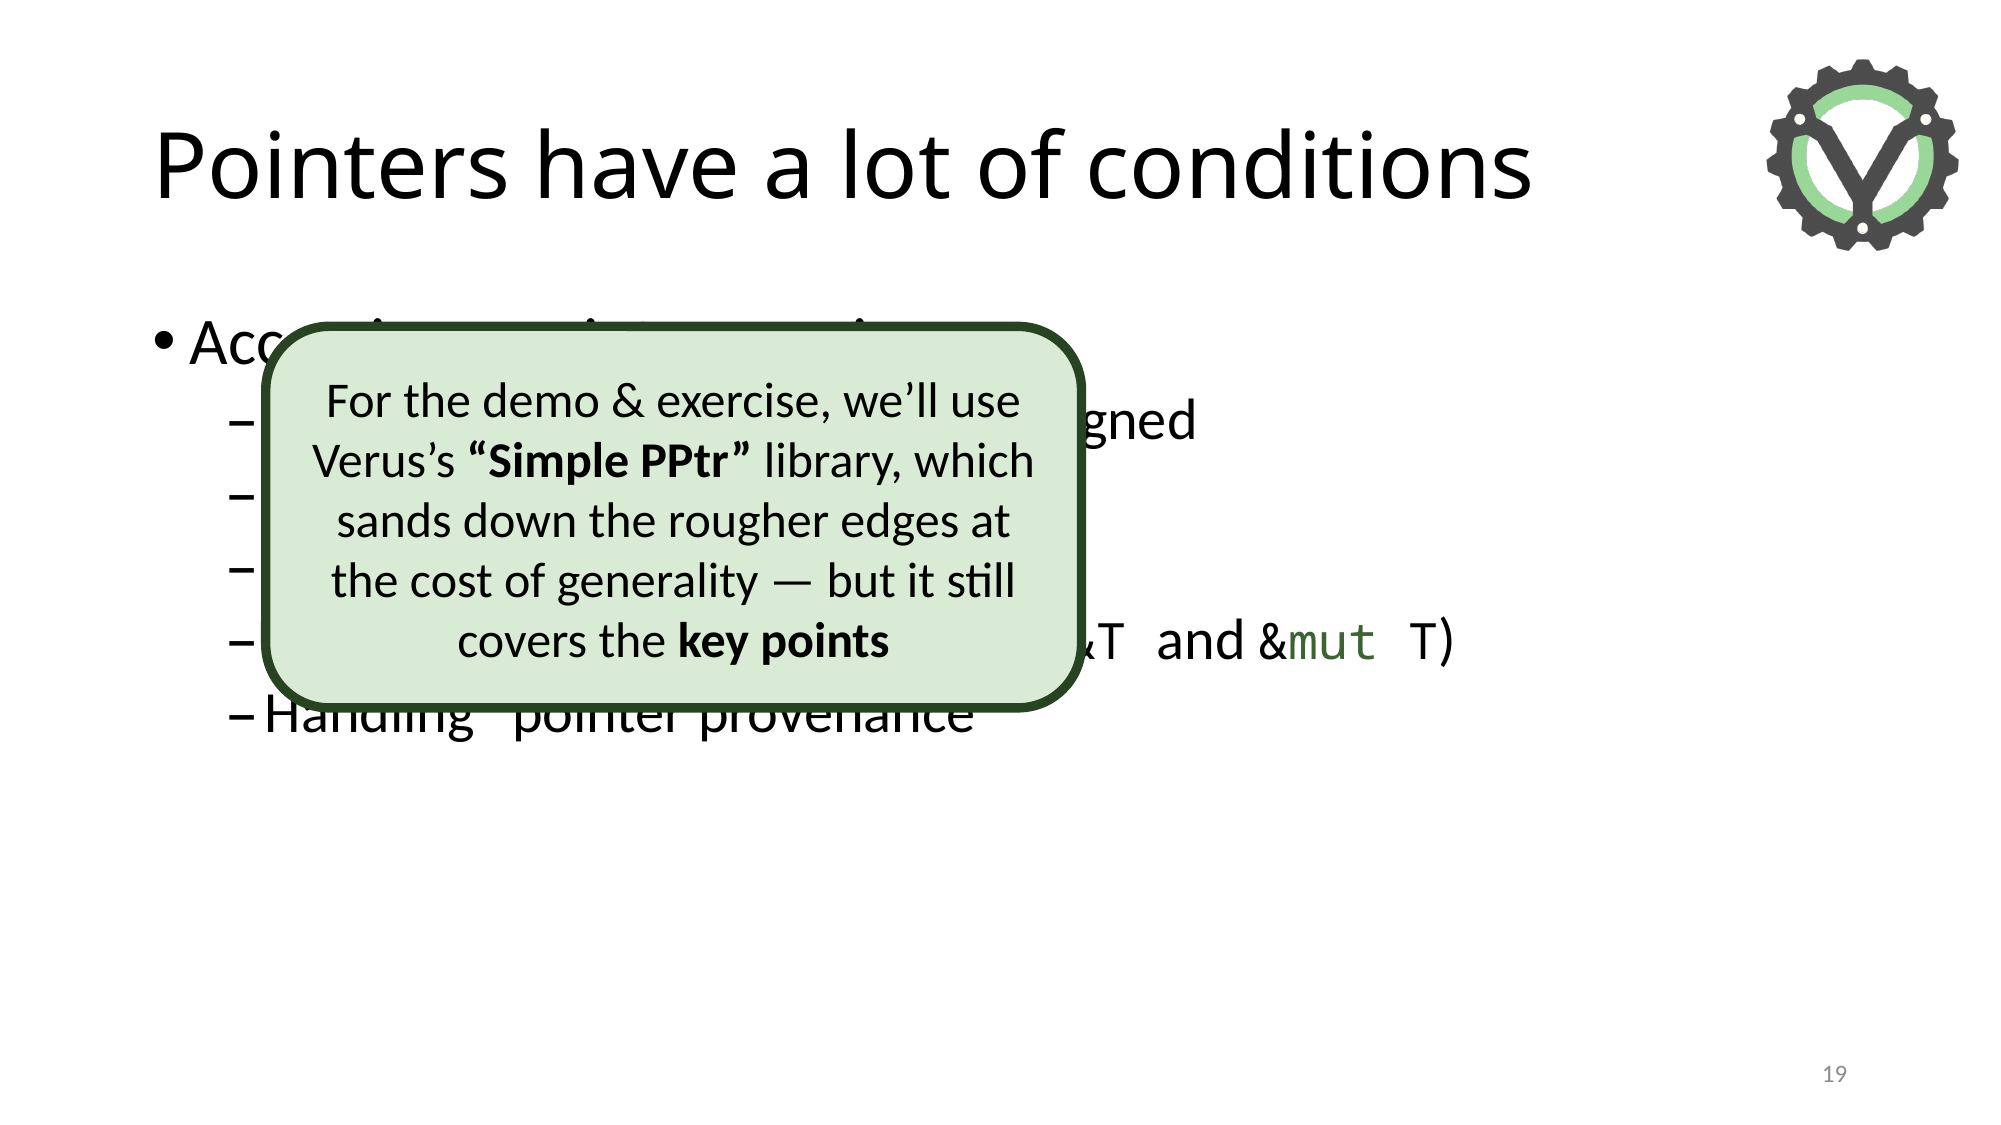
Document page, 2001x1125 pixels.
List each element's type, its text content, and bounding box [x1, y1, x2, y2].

list Accessing a pointer requires: Memory is valid, allocated, well-aligned Reads must be initialized Accesses are data-race-free Place nice with reference system (&T and &mut T) Handling “pointer provenance” [137, 299, 1863, 1014]
picture [1766, 59, 1959, 252]
title Pointers have a lot of conditions [137, 59, 1751, 278]
text_box For the demo & exercise, we’ll use Verus’s “Simple PPtr” library, which sands down the rougher edges at the cost of generality — but it still covers the key points [264, 325, 1083, 709]
slide_number 19 [1412, 1042, 1863, 1103]
